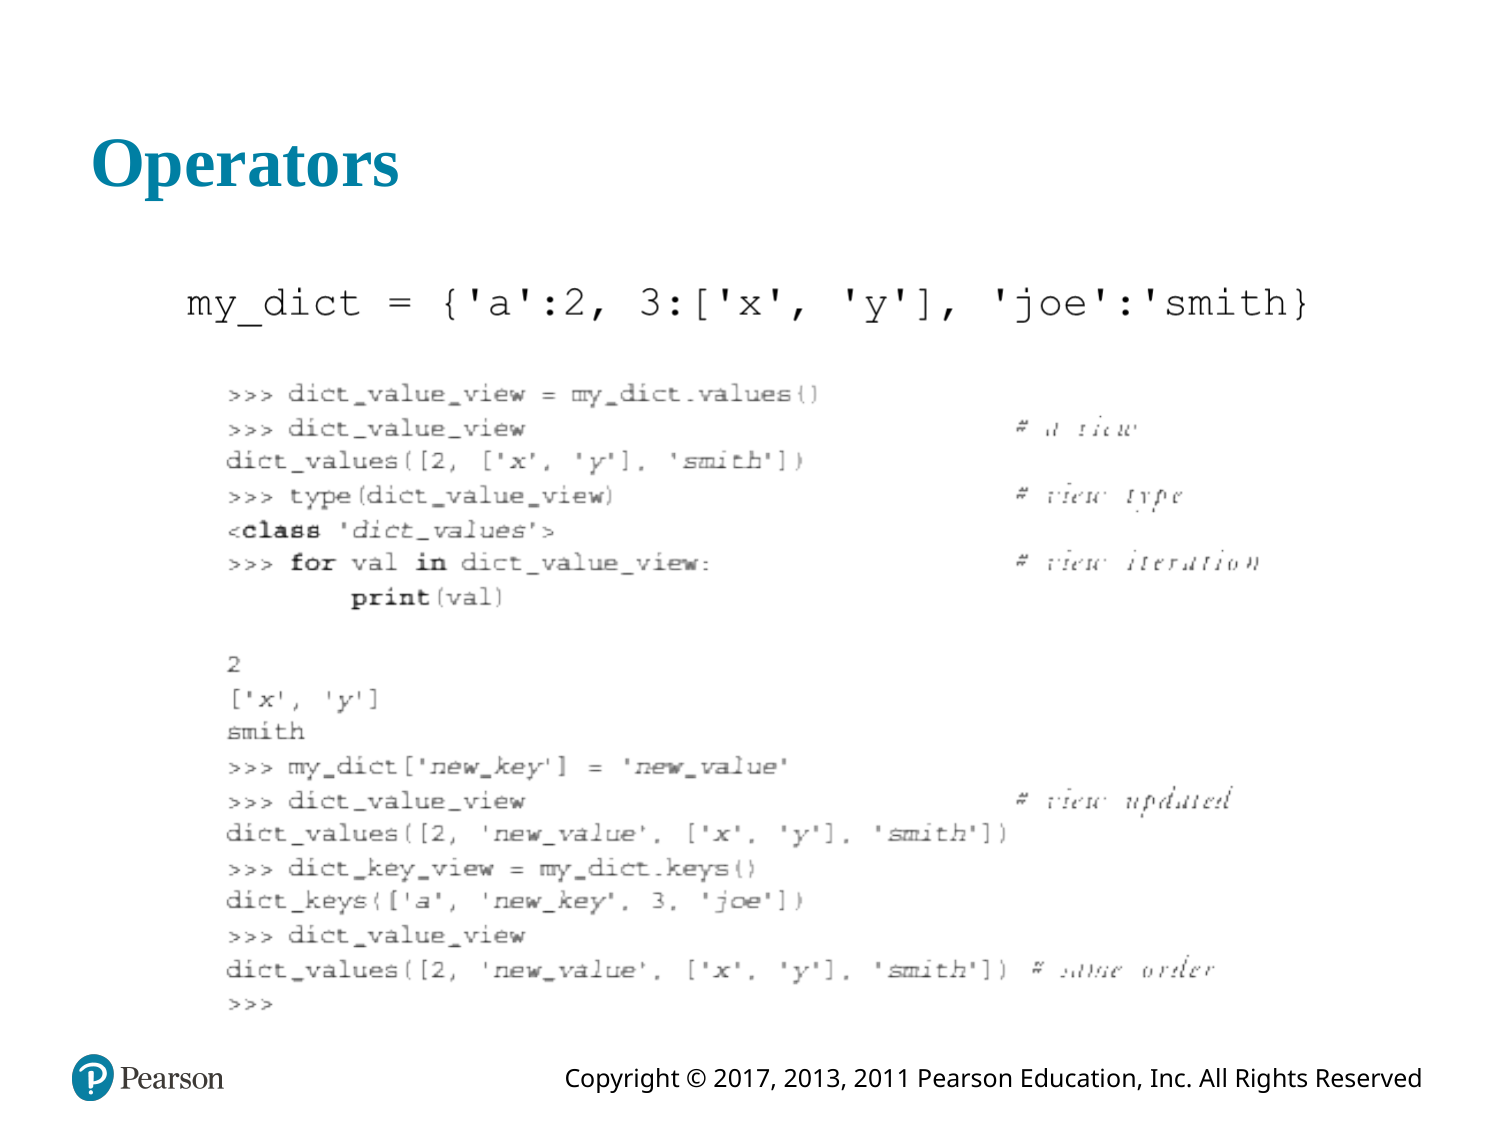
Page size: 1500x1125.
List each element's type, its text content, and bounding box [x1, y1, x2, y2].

picture [72, 1054, 88, 1070]
picture [217, 379, 1282, 1027]
title Operators [75, 35, 1425, 216]
picture [80, 1063, 106, 1088]
picture [72, 1087, 83, 1101]
picture [162, 265, 1338, 354]
picture [98, 1054, 224, 1101]
